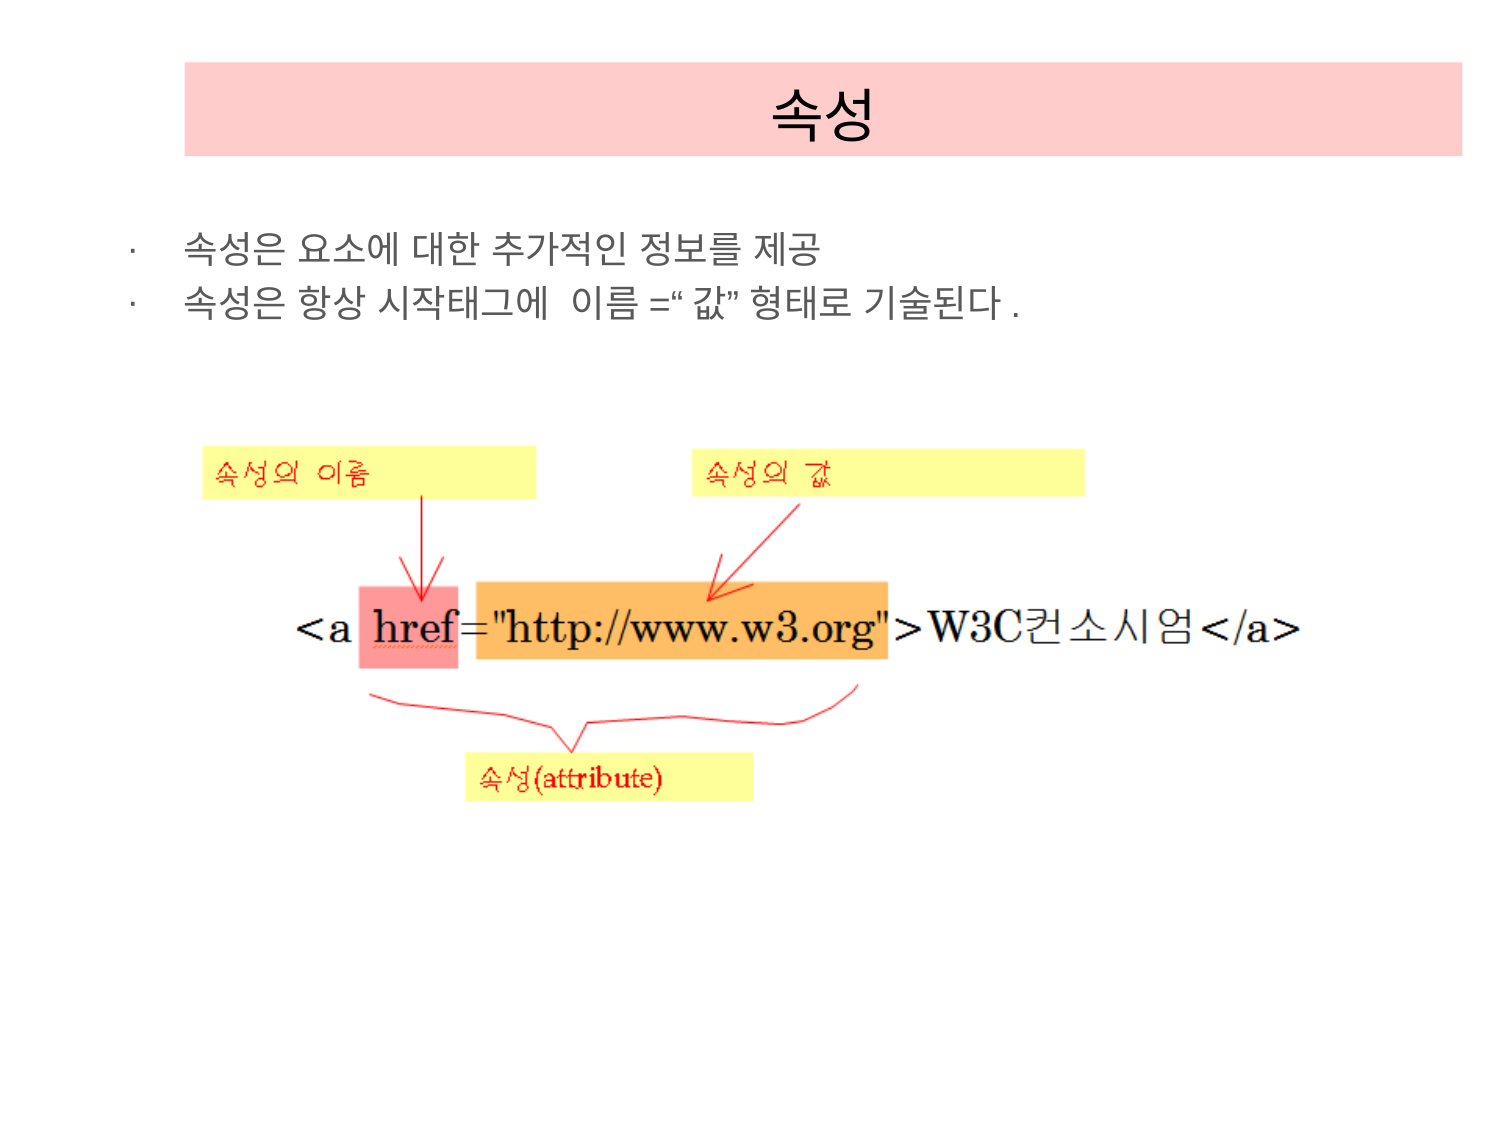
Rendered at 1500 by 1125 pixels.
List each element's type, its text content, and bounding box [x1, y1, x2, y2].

list 속성은 요소에 대한 추가적인 정보를 제공 속성은 항상 시작태그에 이름=“값” 형태로 기술된다. [112, 218, 1460, 900]
picture [173, 427, 1326, 820]
title 속성 [184, 62, 1463, 157]
